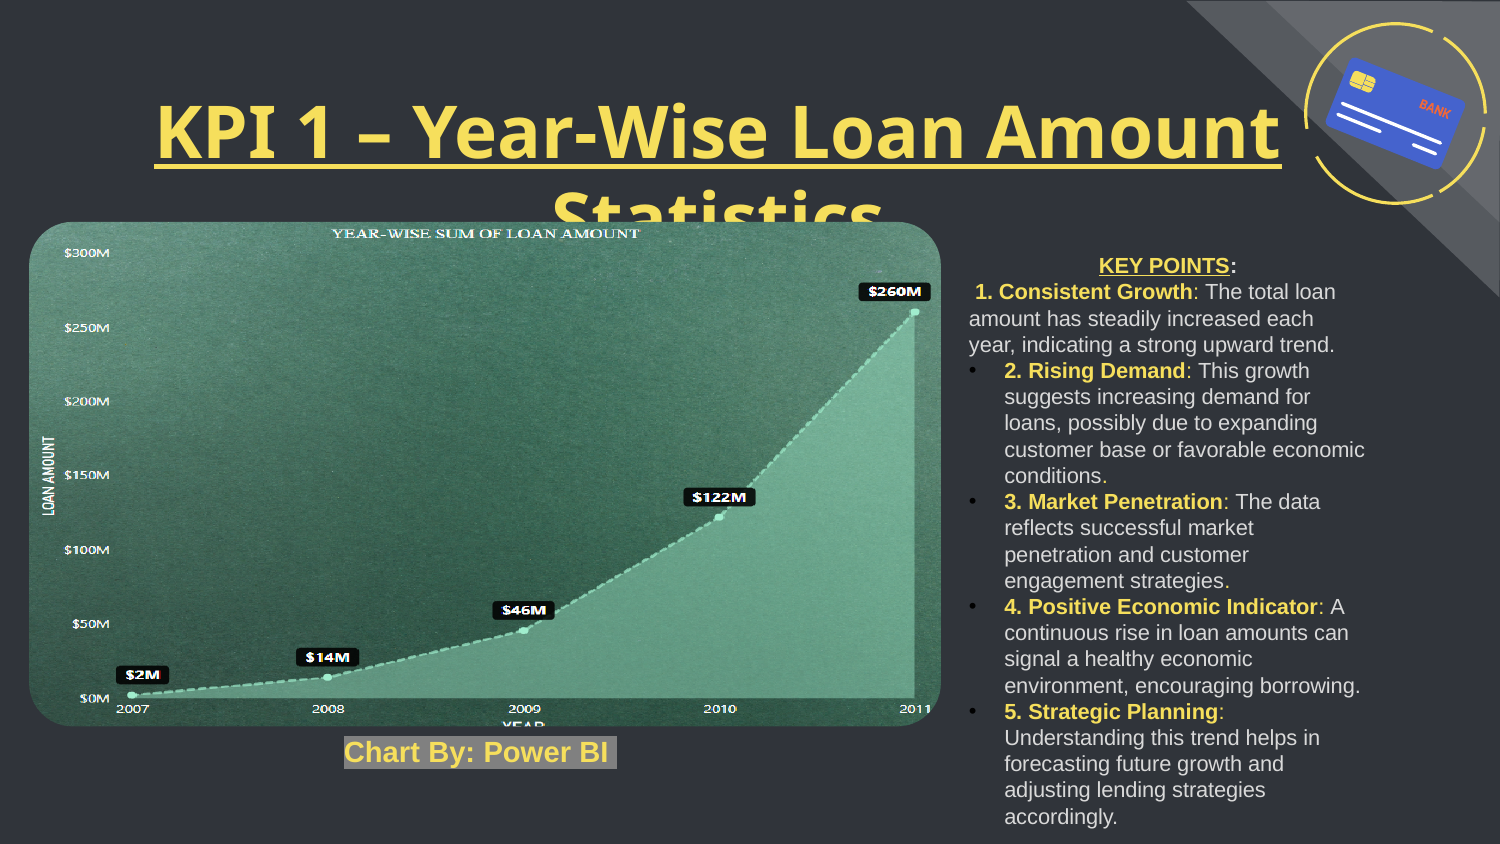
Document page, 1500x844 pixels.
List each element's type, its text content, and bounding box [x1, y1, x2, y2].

picture [28, 221, 942, 727]
title KPI 1 – Year-Wise Loan Amount Statistics [86, 70, 1351, 165]
text_box Chart By: Power BI [45, 735, 916, 776]
text_box KEY POINTS: 1. Consistent Growth: The total loan amount has steadily increased each year, indicating a strong upward trend. 2. Rising Demand: This growth suggests increasing demand for loans, possibly due to expanding customer base or favorable economic conditions. 3. Market Penetration: The data reflects successful market penetration and customer engagement strategies. 4. Positive Economic Indicator: A continuous rise in loan amounts can signal a healthy economic environment, encouraging borrowing. 5. Strategic Planning: Understanding this trend helps in forecasting future growth and adjusting lending strategies accordingly. [954, 244, 1382, 836]
